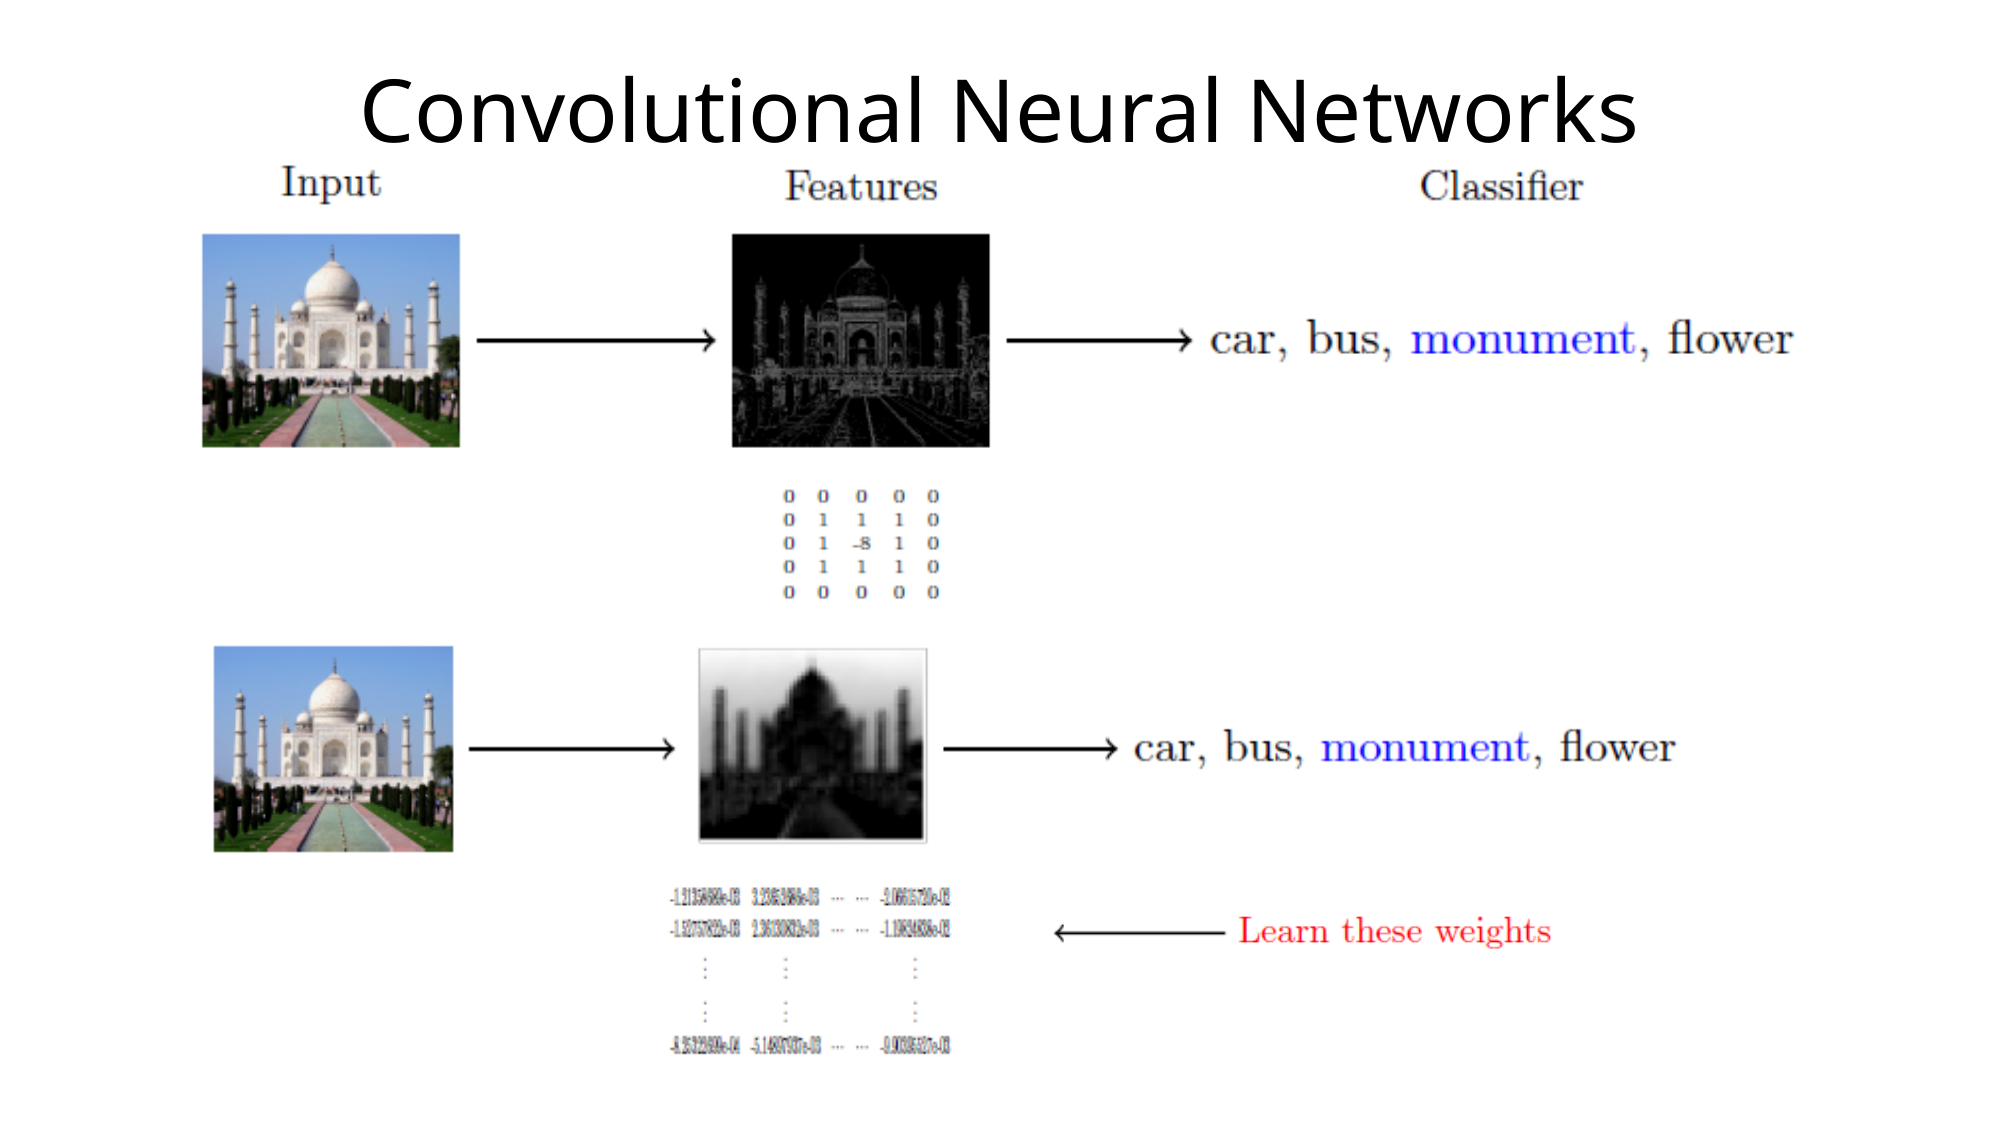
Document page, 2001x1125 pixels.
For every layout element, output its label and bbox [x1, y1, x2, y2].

picture [163, 160, 1820, 1084]
title [137, 59, 1863, 170]
